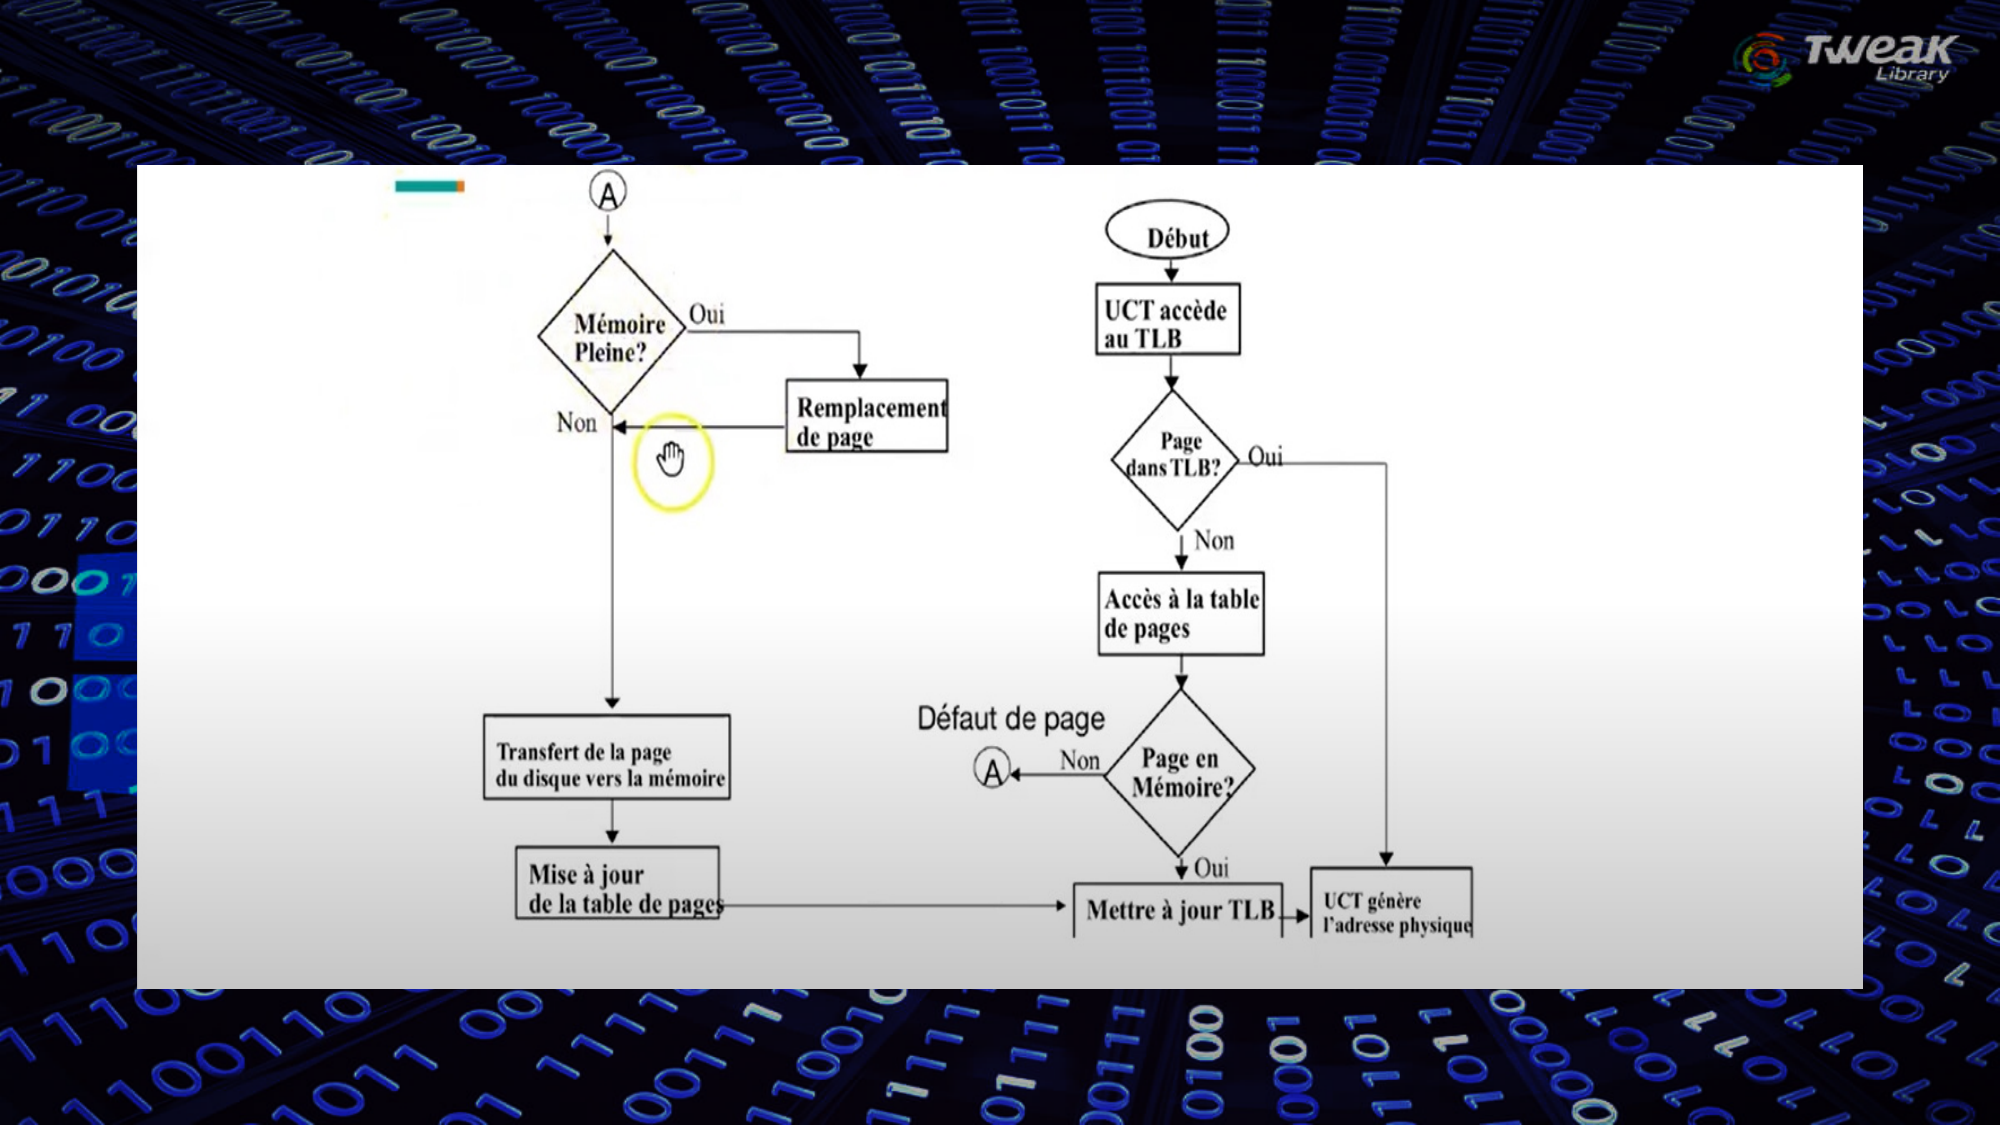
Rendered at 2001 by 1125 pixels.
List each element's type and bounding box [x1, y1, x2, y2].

list [137, 165, 1863, 989]
picture [0, 0, 2000, 1125]
